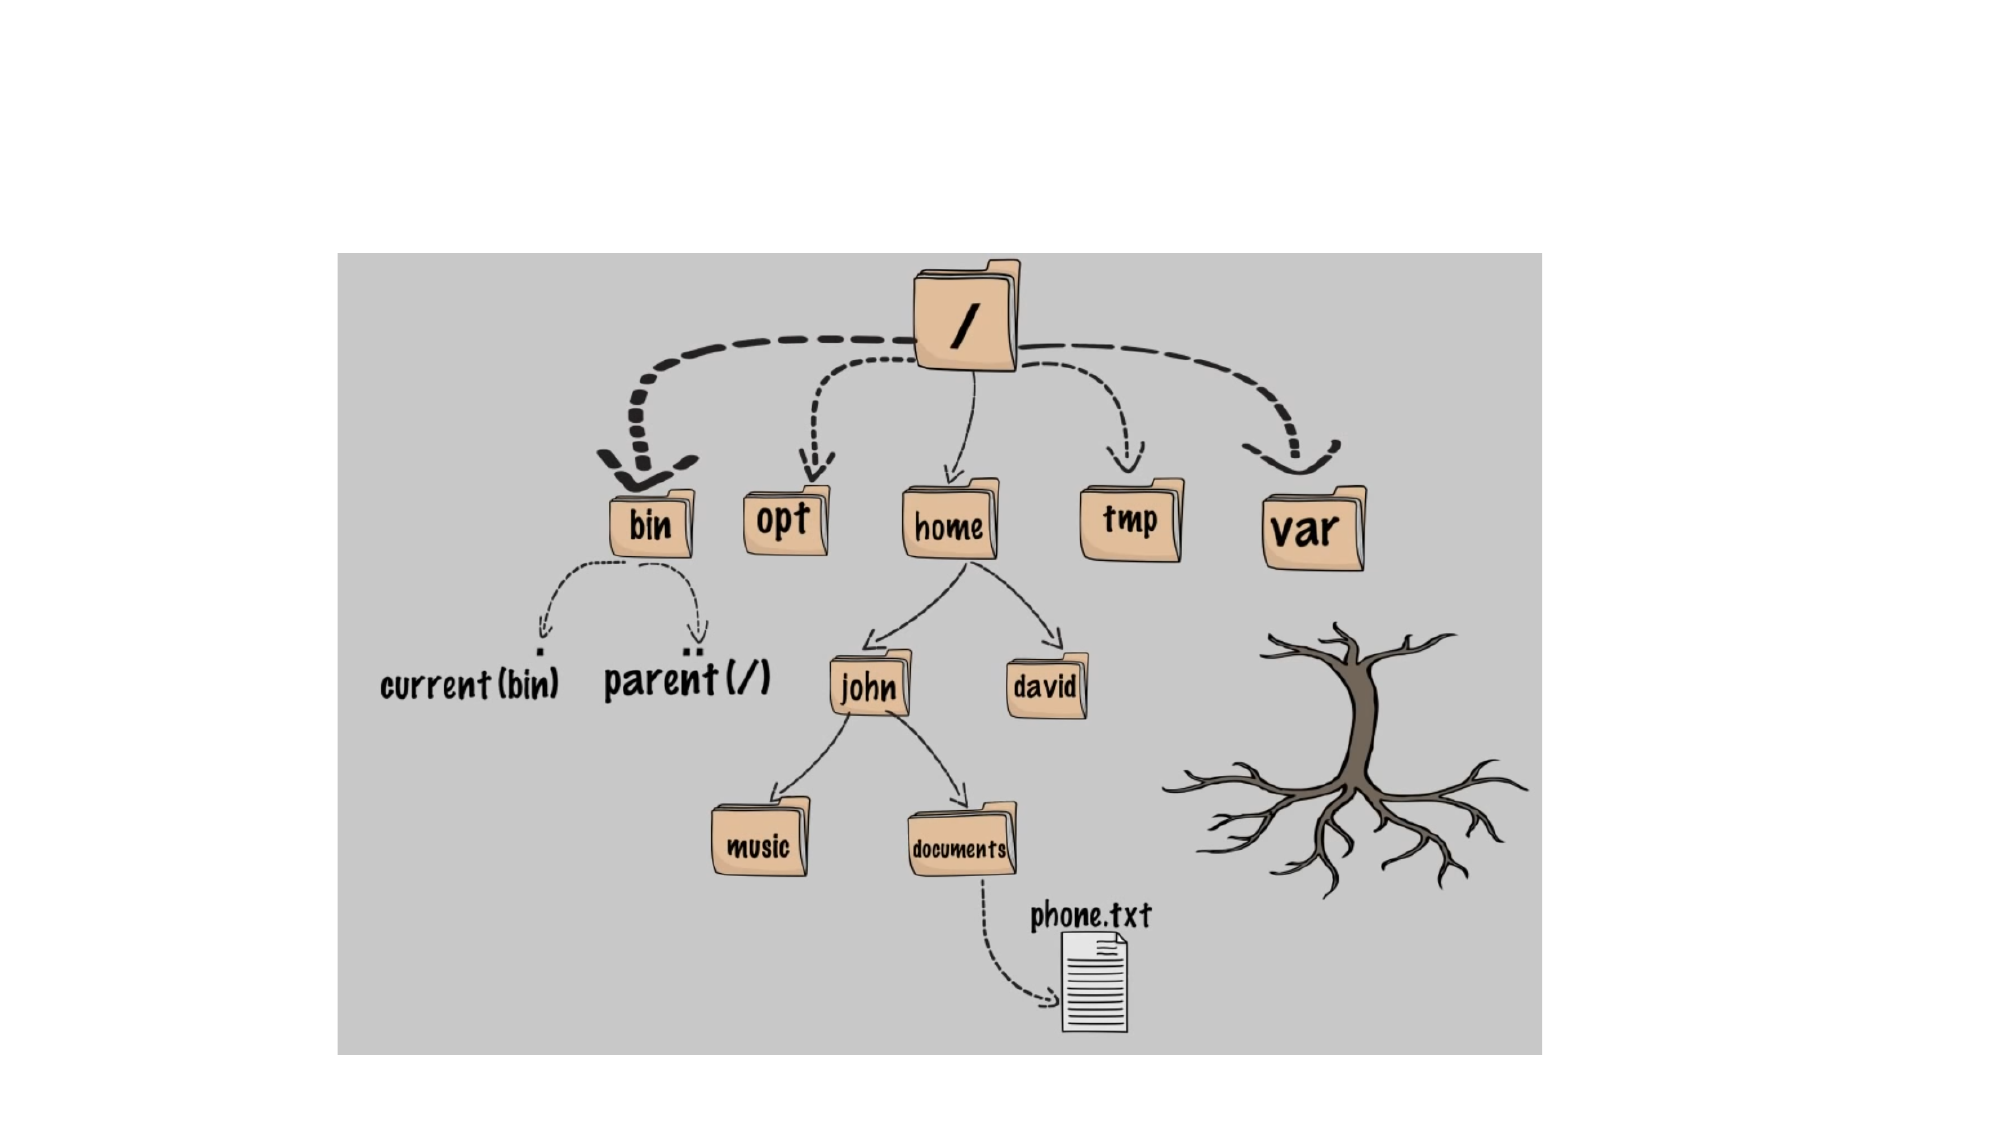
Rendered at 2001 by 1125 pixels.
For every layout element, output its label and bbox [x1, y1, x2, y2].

picture [337, 253, 1543, 1055]
